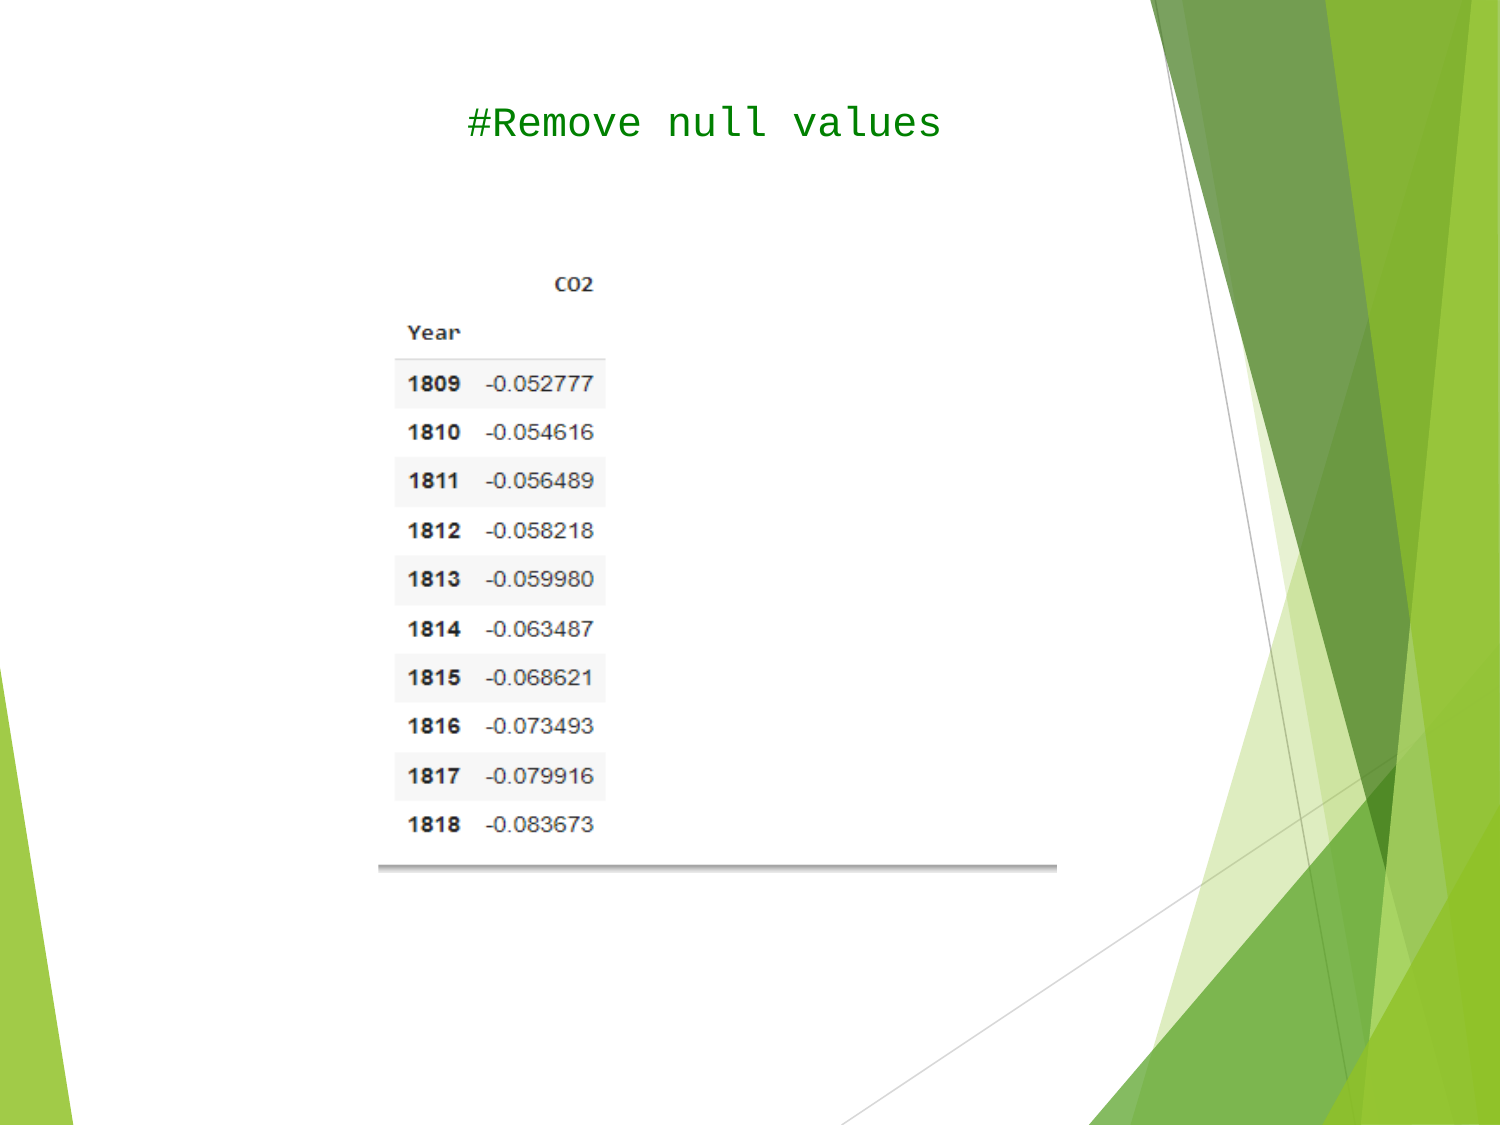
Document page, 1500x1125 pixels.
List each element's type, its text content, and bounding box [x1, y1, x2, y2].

picture [378, 252, 1058, 873]
text_box #Remove null values [151, 86, 1259, 152]
